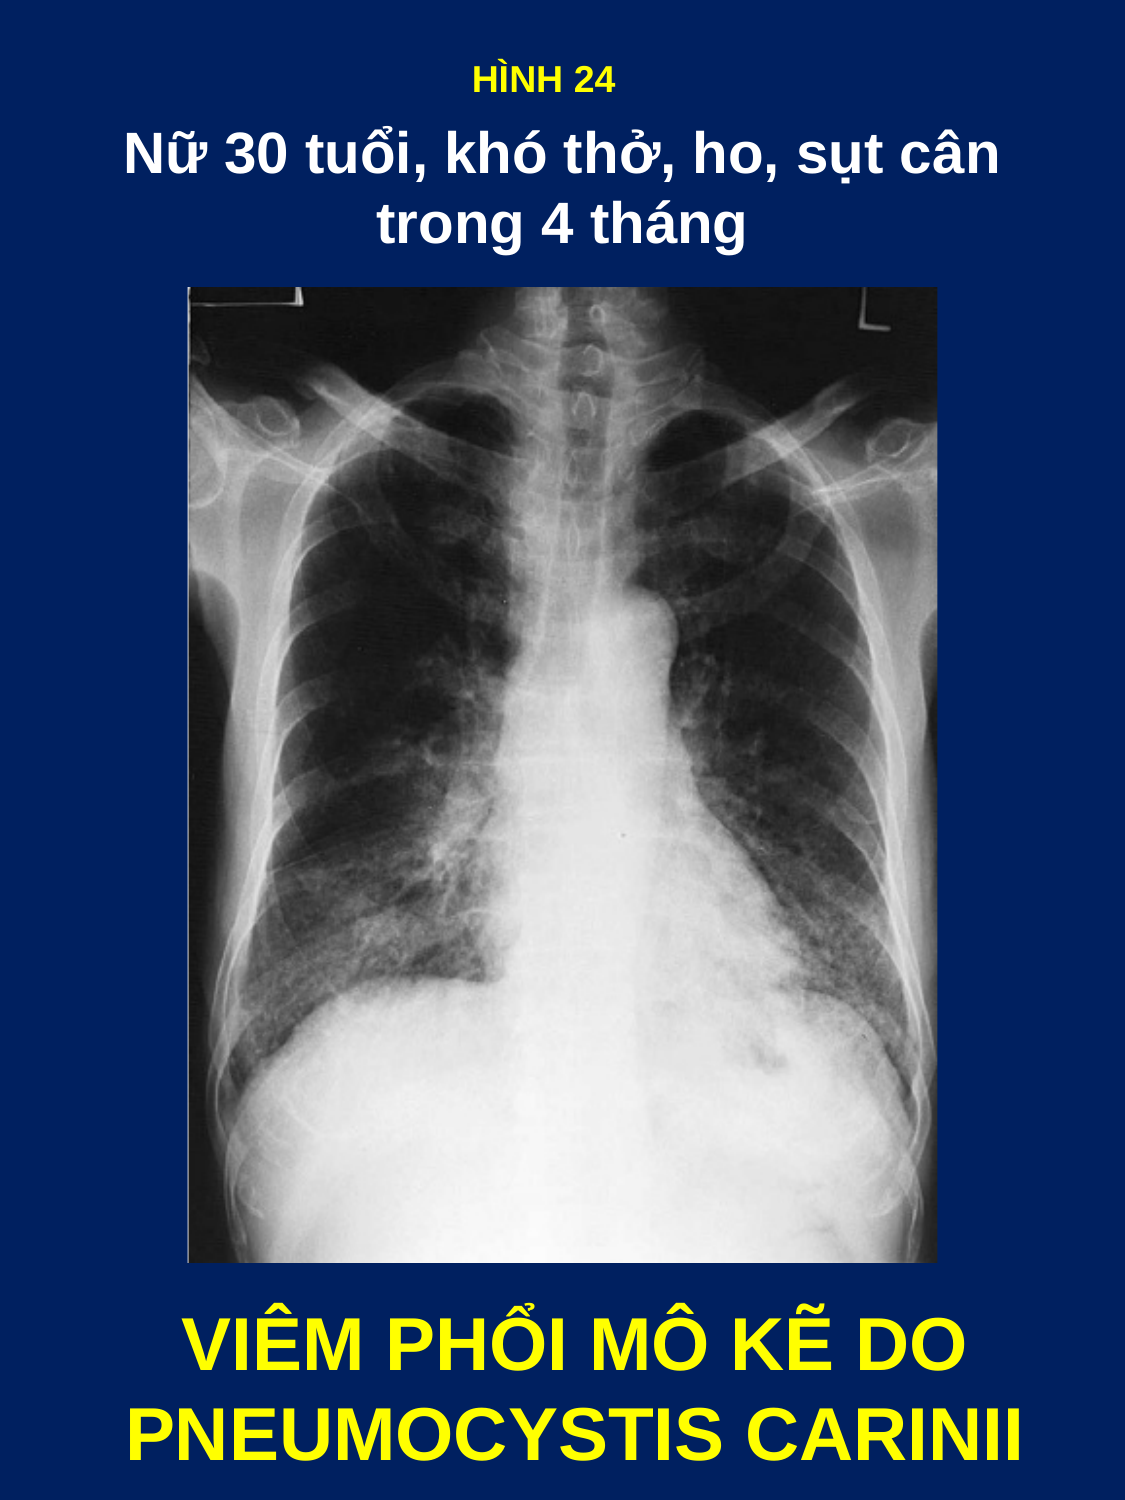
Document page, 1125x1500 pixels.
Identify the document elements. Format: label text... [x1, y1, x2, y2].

list VIÊM PHỔI MÔ KẼ DO PNEUMOCYSTIS CARINII [50, 1287, 1100, 1464]
title Nữ 30 tuổi, khó thở, ho, sụt cân trong 4 tháng [50, 138, 1075, 263]
slide_number HÌNH 23 [412, 37, 675, 118]
picture [187, 287, 938, 1263]
